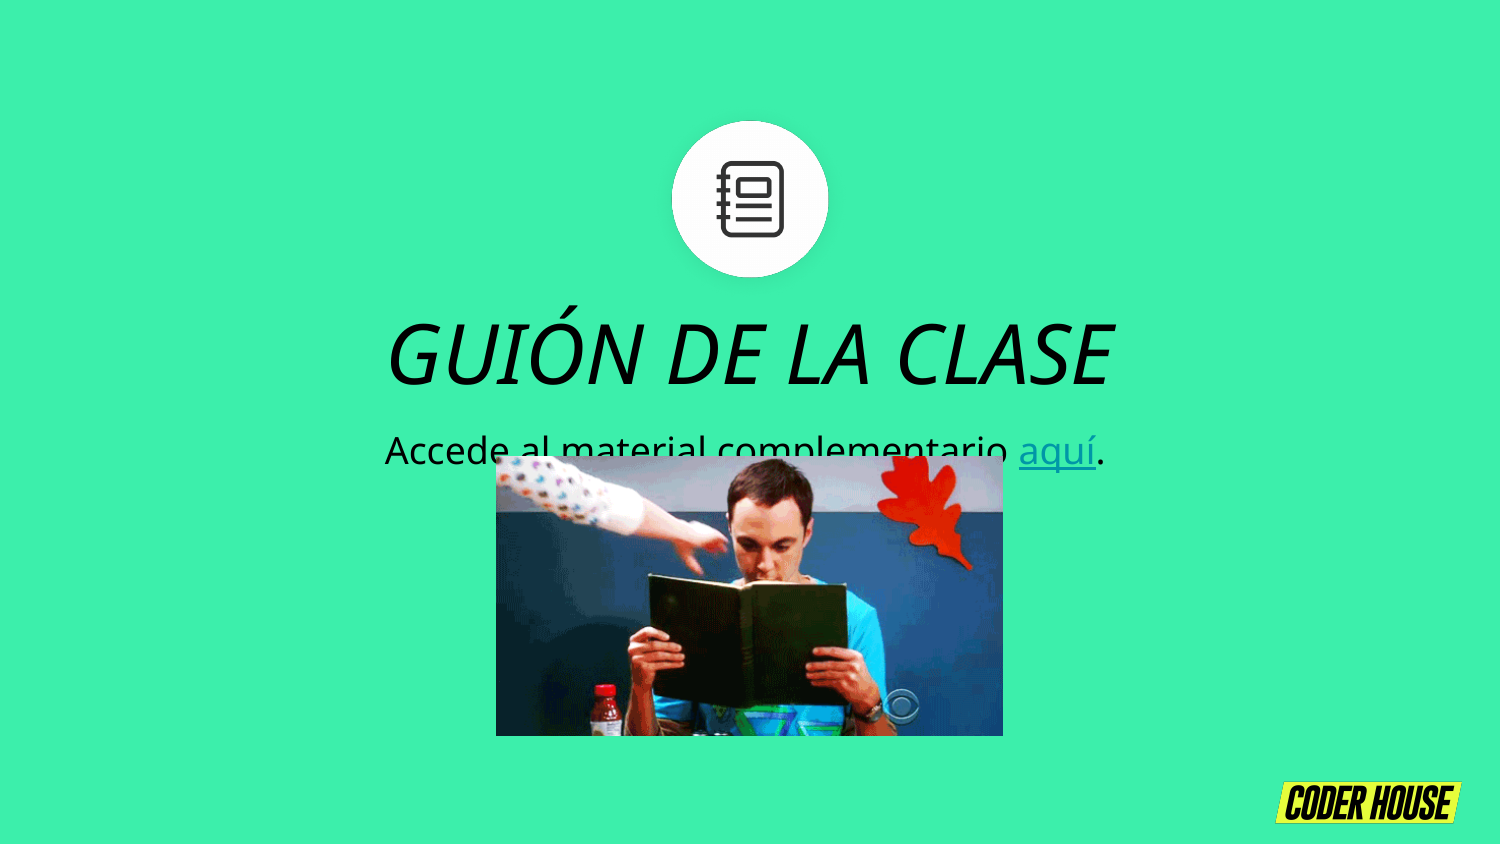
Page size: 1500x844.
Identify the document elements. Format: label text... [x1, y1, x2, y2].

picture [652, 101, 848, 297]
picture [1270, 775, 1466, 830]
picture [496, 456, 1004, 736]
text_box GUIÓN DE LA CLASE Accede al material complementario aquí. [132, 286, 1368, 703]
